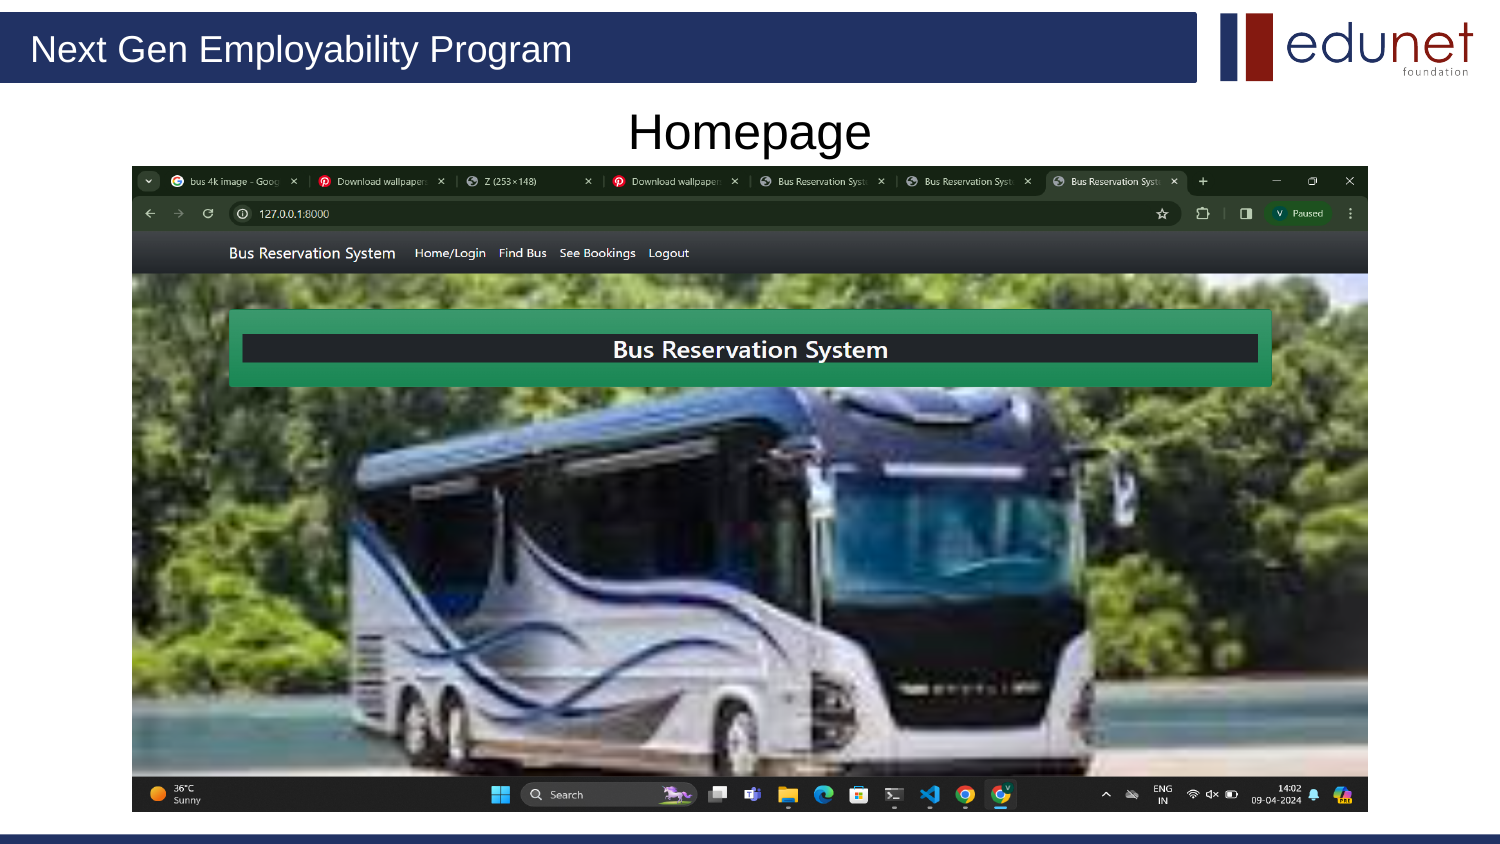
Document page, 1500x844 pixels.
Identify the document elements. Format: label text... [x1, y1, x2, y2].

picture [1279, 14, 1482, 83]
picture [131, 165, 1369, 812]
title Homepage [25, 100, 1475, 175]
